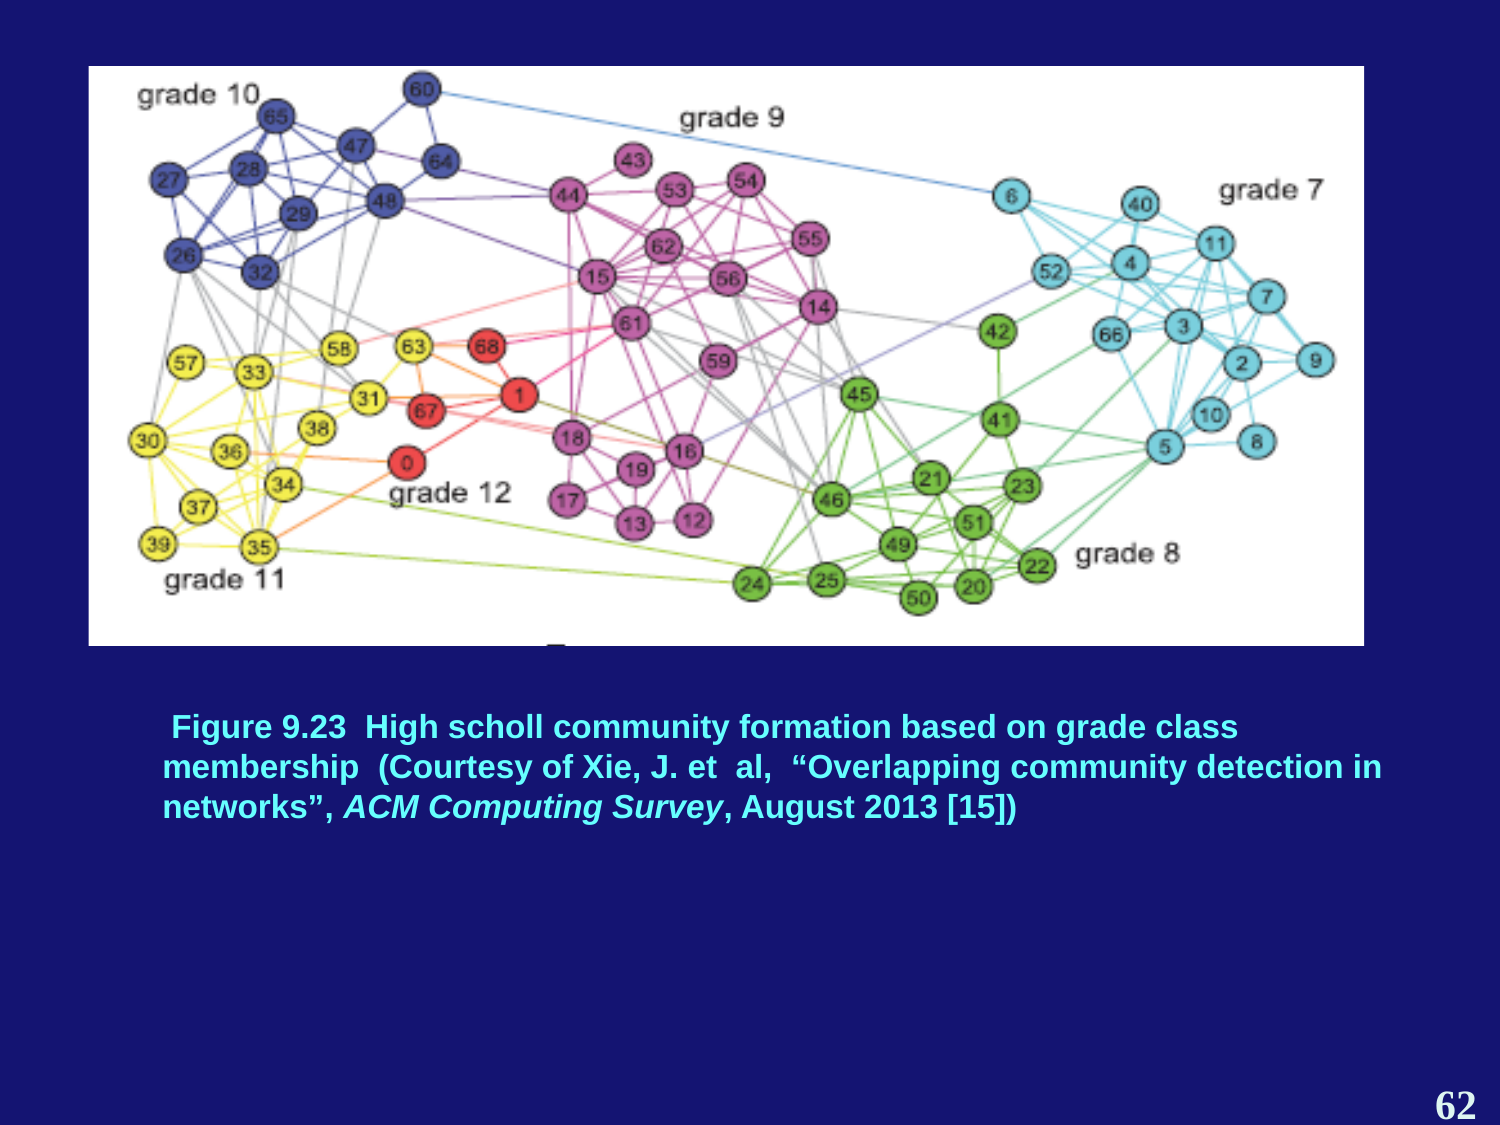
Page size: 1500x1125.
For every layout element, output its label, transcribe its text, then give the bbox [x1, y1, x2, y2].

text_box Figure 9.23 High scholl community formation based on grade class membership (Courtesy of Xie, J. et al, “Overlapping community detection in networks”, ACM Computing Survey, August 2013 [15]) [147, 698, 1400, 873]
picture [88, 66, 1365, 646]
